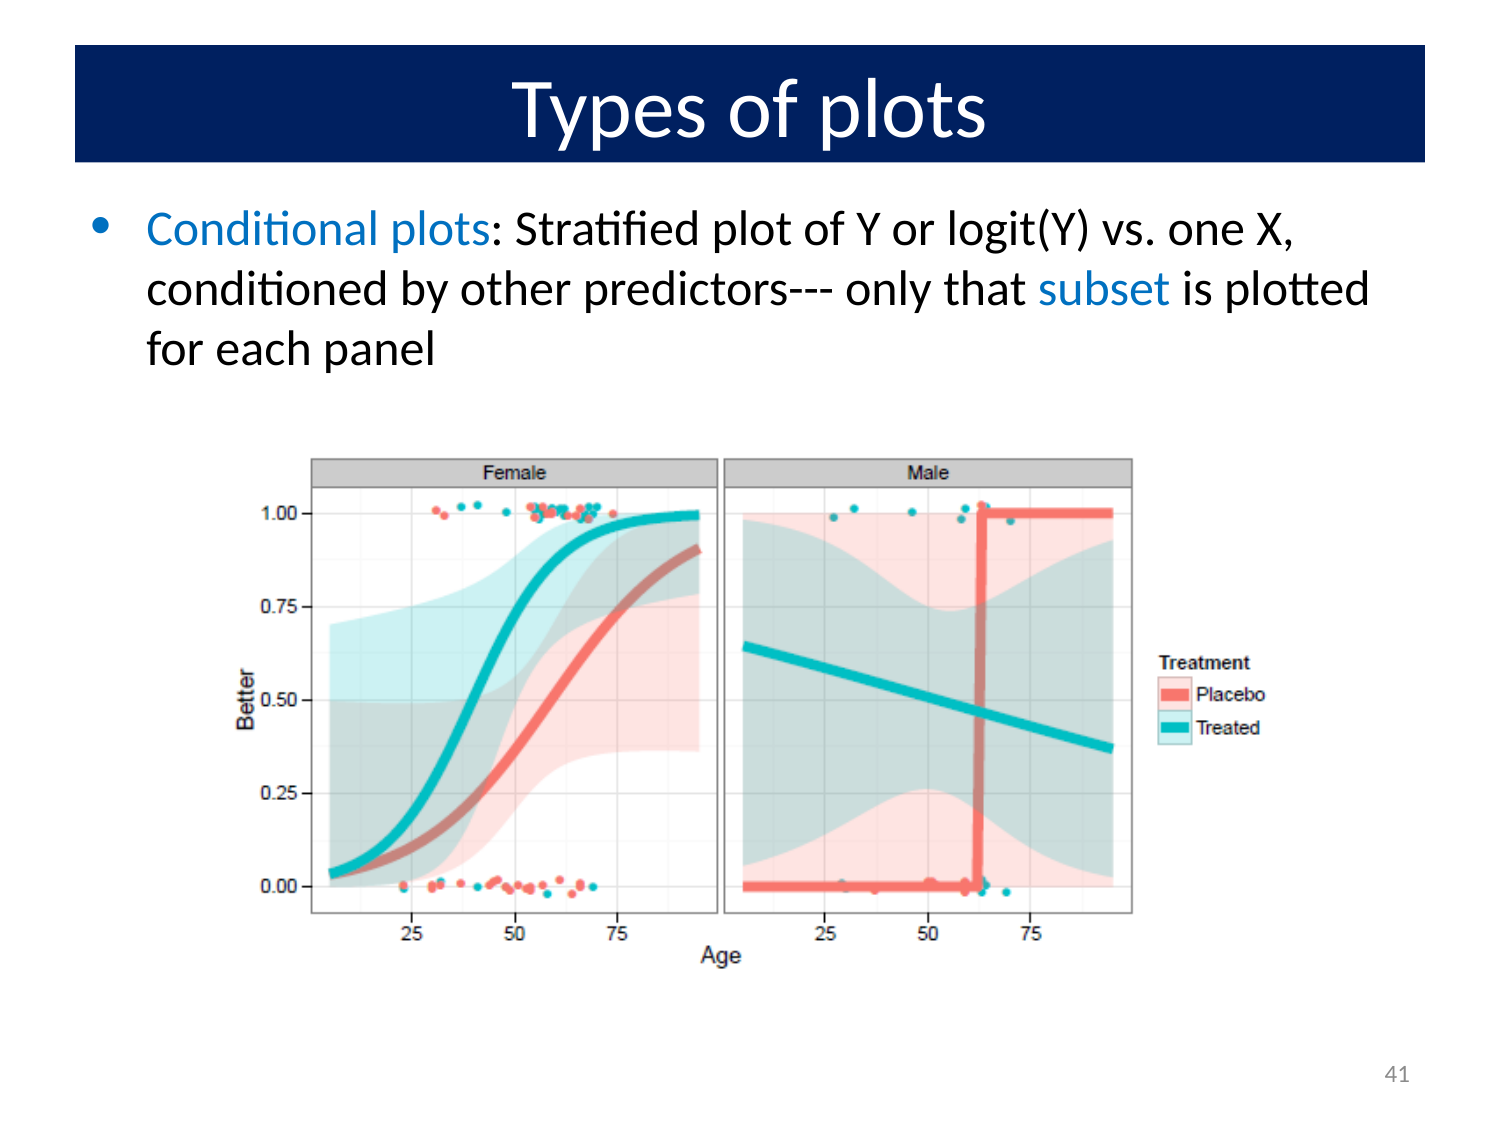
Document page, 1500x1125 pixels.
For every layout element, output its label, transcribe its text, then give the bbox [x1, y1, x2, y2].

slide_number 41 [1074, 1042, 1425, 1103]
list Conditional plots: Stratified plot of Y or logit(Y) vs. one X, conditioned by other predictors--- only that subset is plotted for each panel [75, 187, 1425, 388]
picture [224, 434, 1279, 990]
title Types of plots [75, 45, 1425, 163]
